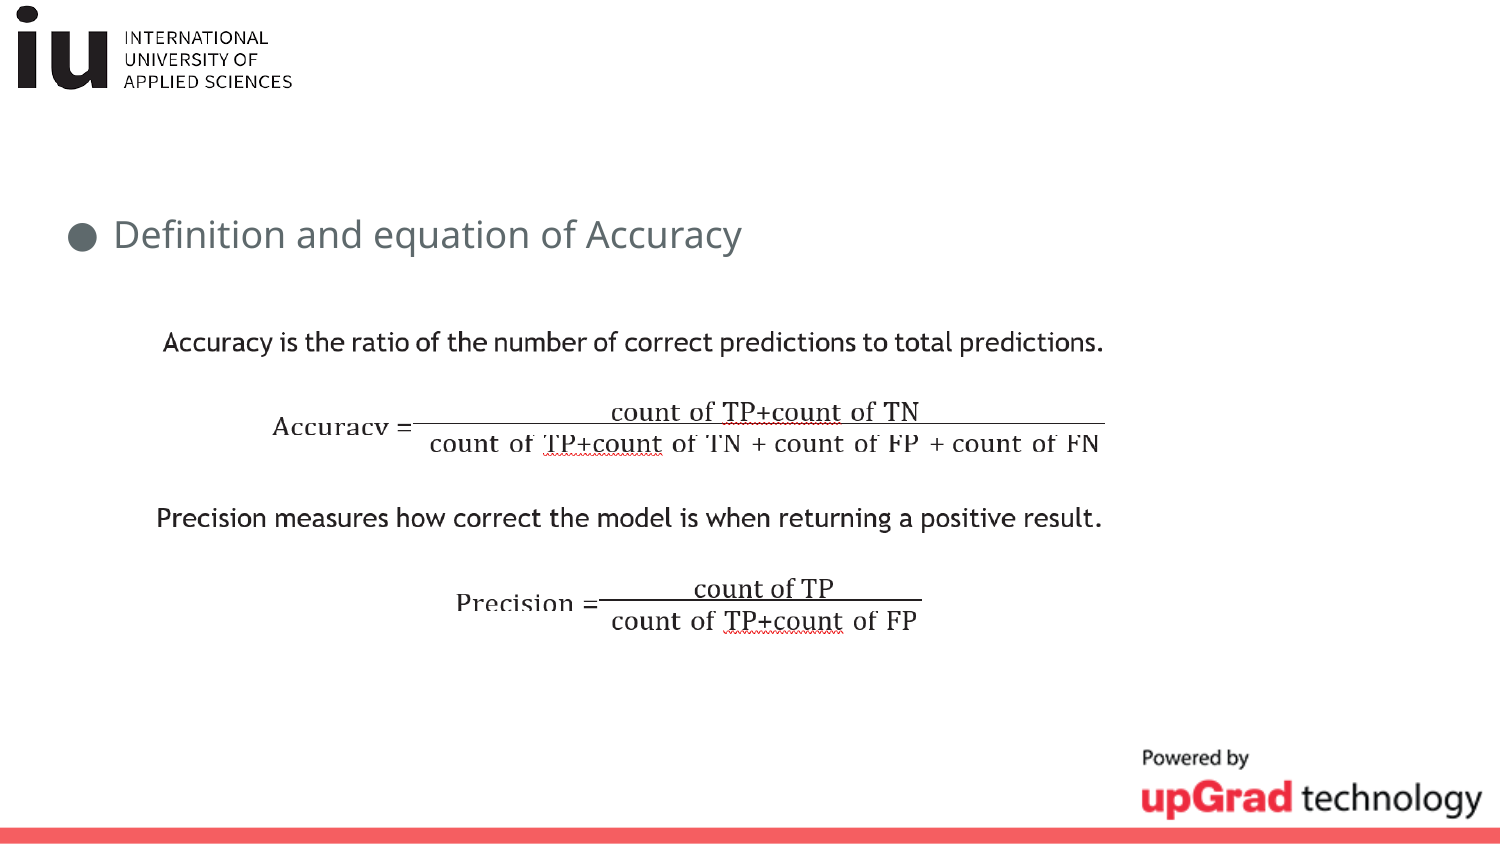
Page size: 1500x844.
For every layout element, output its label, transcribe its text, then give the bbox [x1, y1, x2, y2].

picture [12, 0, 296, 122]
picture [143, 323, 1136, 651]
list Definition and equation of Accuracy [51, 189, 1449, 750]
picture [1124, 718, 1500, 844]
